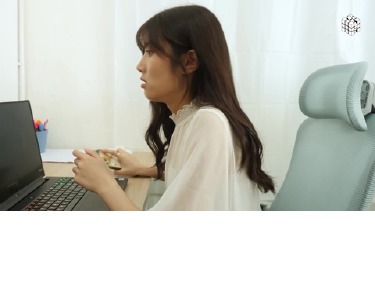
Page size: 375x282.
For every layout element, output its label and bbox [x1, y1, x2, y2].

picture [0, 0, 375, 212]
